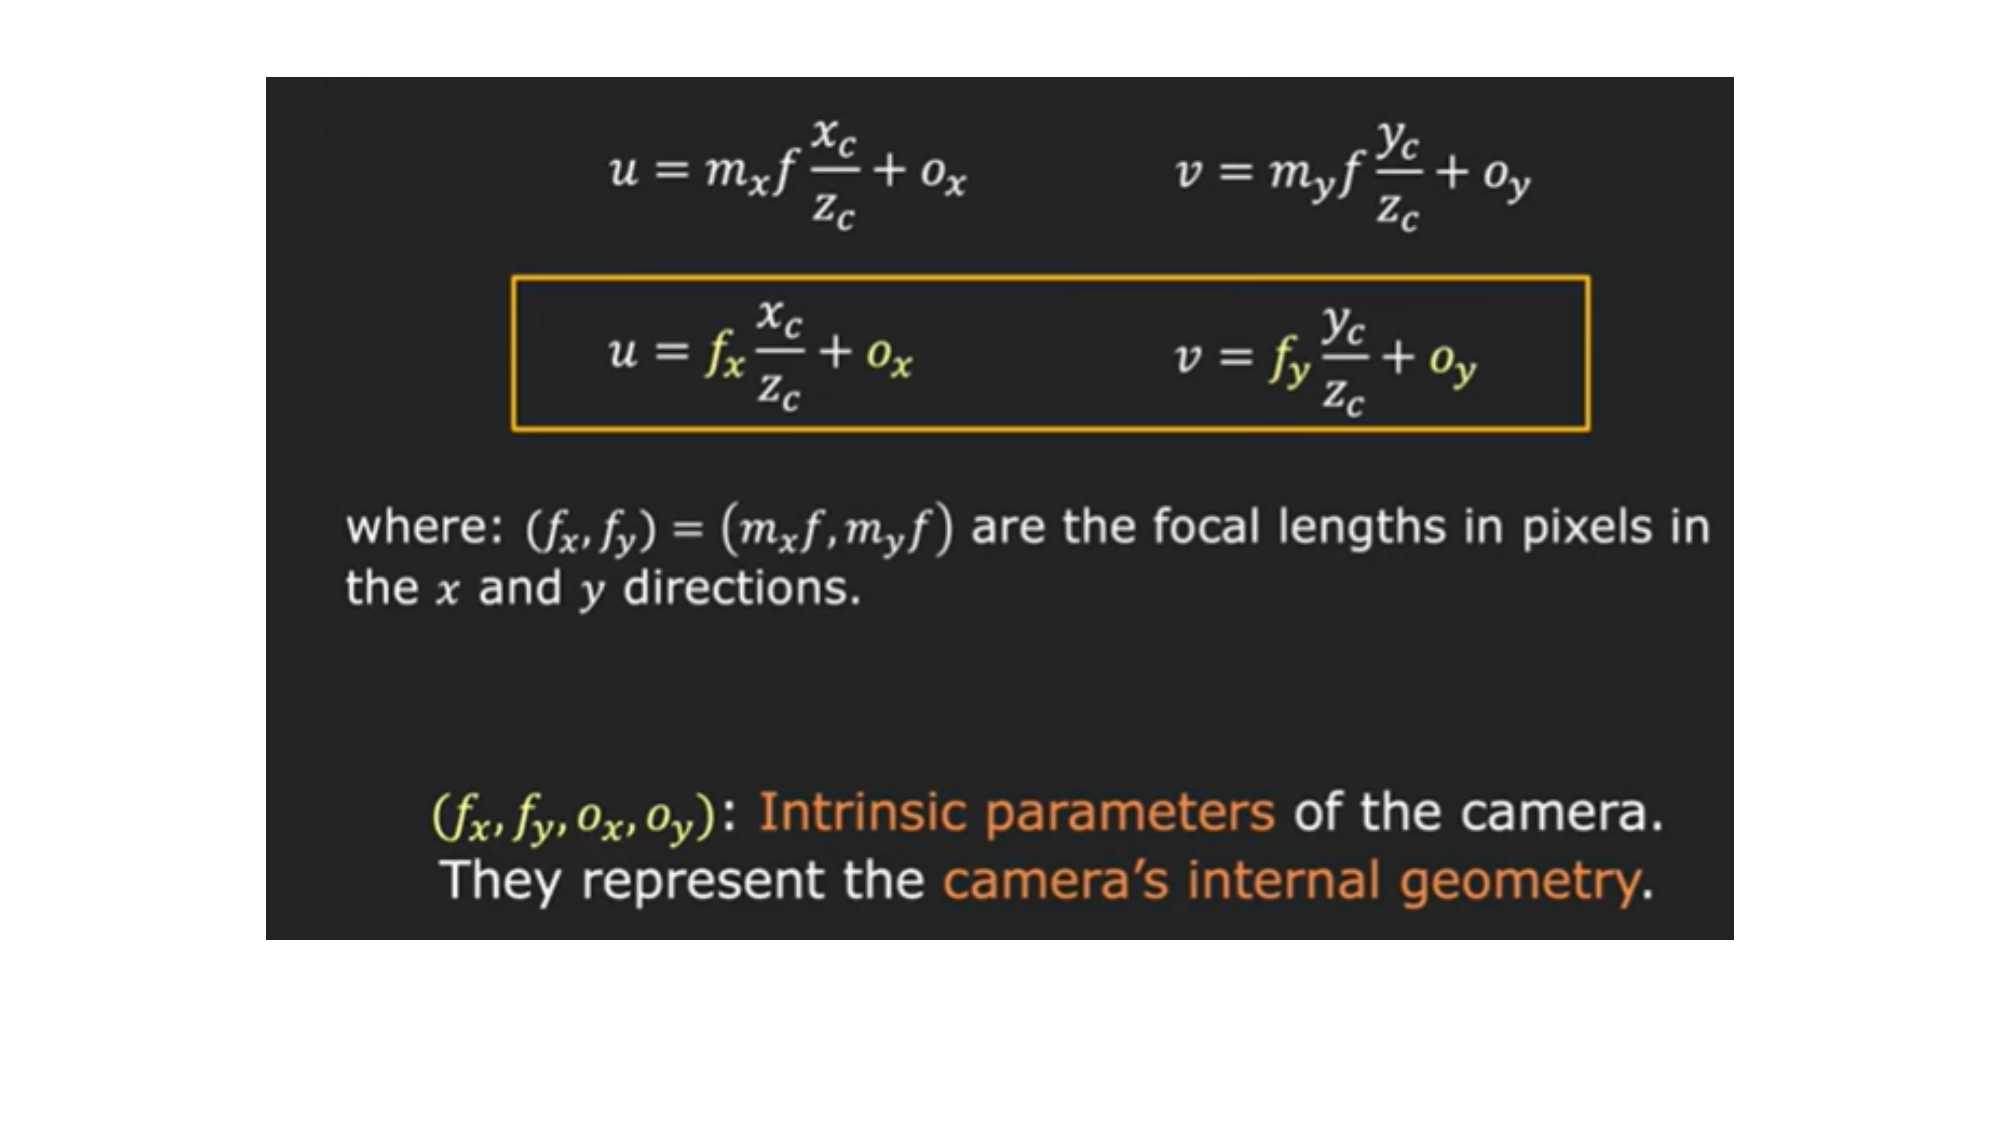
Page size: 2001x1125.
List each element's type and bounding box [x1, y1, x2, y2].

picture [266, 77, 1734, 940]
